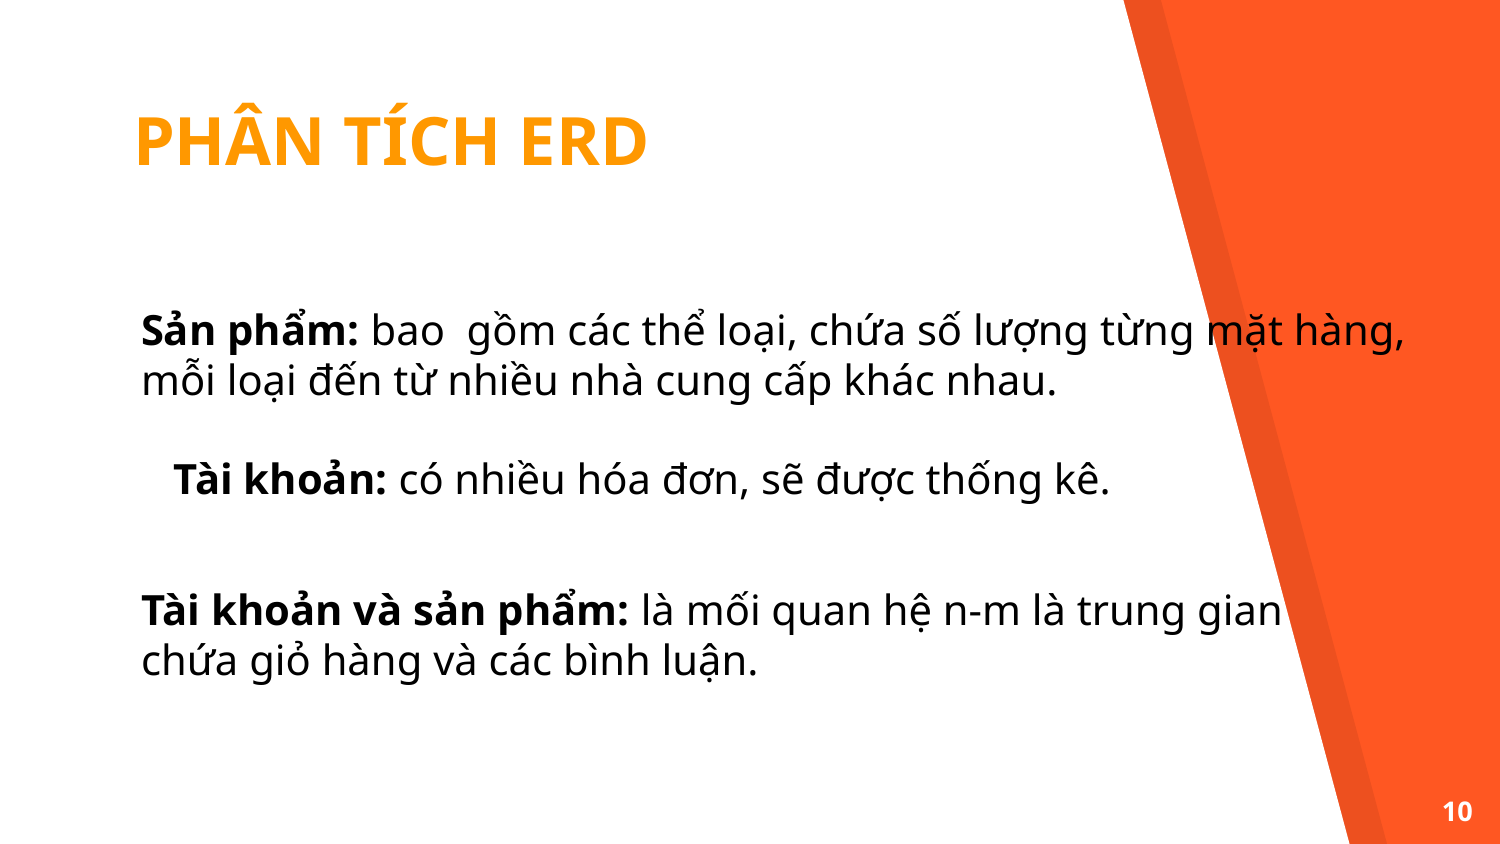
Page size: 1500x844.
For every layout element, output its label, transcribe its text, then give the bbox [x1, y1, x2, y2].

text_box Tài khoản và sản phẩm: là mối quan hệ n-m là trung gian chứa giỏ hàng và các bình luận. [126, 576, 1348, 692]
text_box Tài khoản: có nhiều hóa đơn, sẽ được thống kê. [158, 445, 1137, 510]
slide_number 10 [1397, 779, 1488, 844]
text_box Sản phẩm: bao gồm các thể loại, chứa số lượng từng mặt hàng, mỗi loại đến từ nhiều nhà cung cấp khác nhau. [126, 296, 1422, 411]
text_box PHÂN TÍCH ERD [118, 87, 713, 194]
